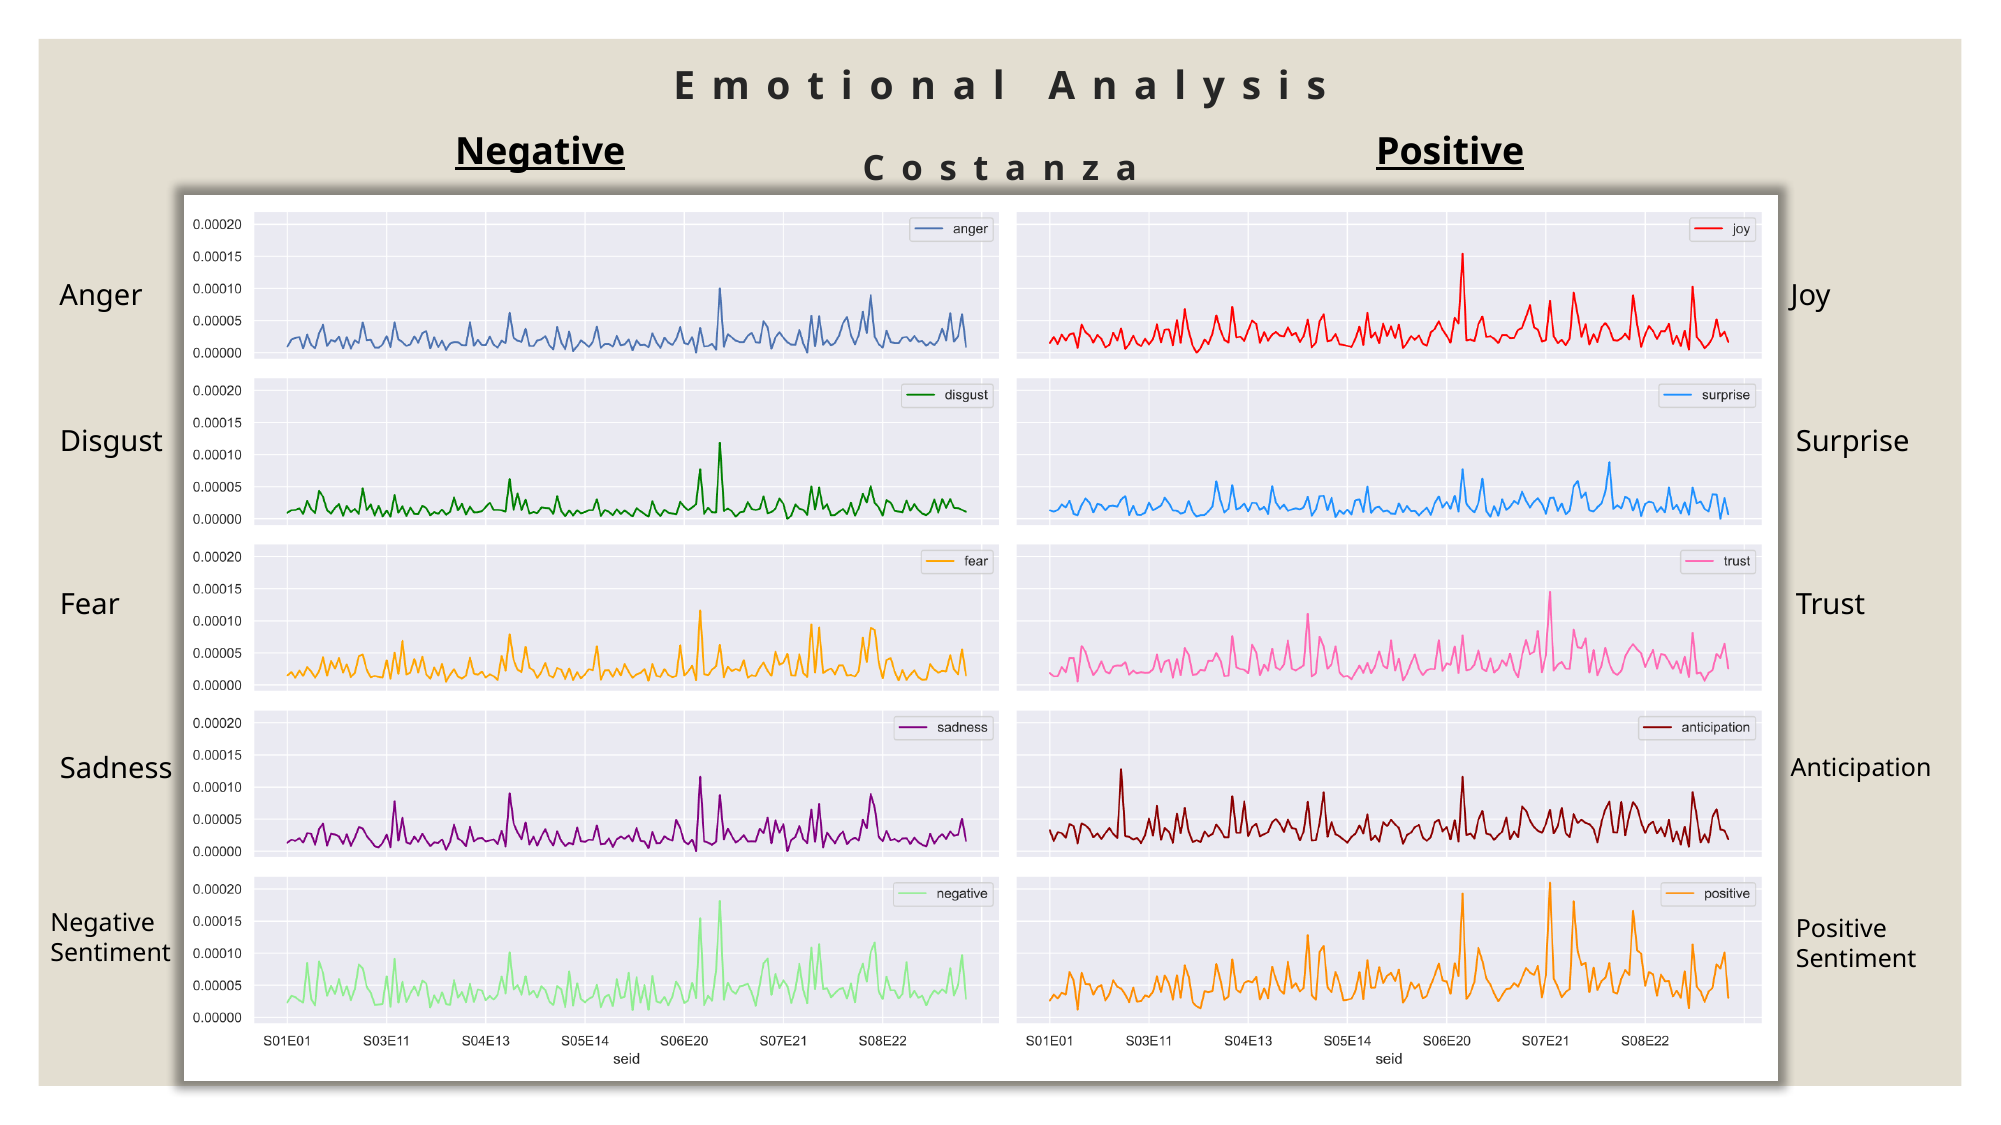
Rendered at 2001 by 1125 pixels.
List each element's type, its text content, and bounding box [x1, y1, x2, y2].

text_box Fear [44, 577, 168, 628]
text_box Surprise [1793, 414, 1939, 465]
text_box Negative [440, 119, 804, 179]
text_box Negative Sentiment [35, 898, 168, 974]
text_box Sadness [44, 741, 168, 792]
picture [184, 195, 1778, 1081]
text_box Emotional Analysis Costanza [189, 58, 1811, 196]
text_box Trust [1793, 577, 1939, 628]
text_box Positive [1361, 119, 1725, 179]
text_box Disgust [45, 414, 168, 465]
text_box Positive Sentiment [1793, 905, 1939, 980]
text_box Anticipation [1793, 744, 1959, 789]
text_box Joy [1793, 268, 1933, 319]
text_box Anger [44, 268, 168, 319]
